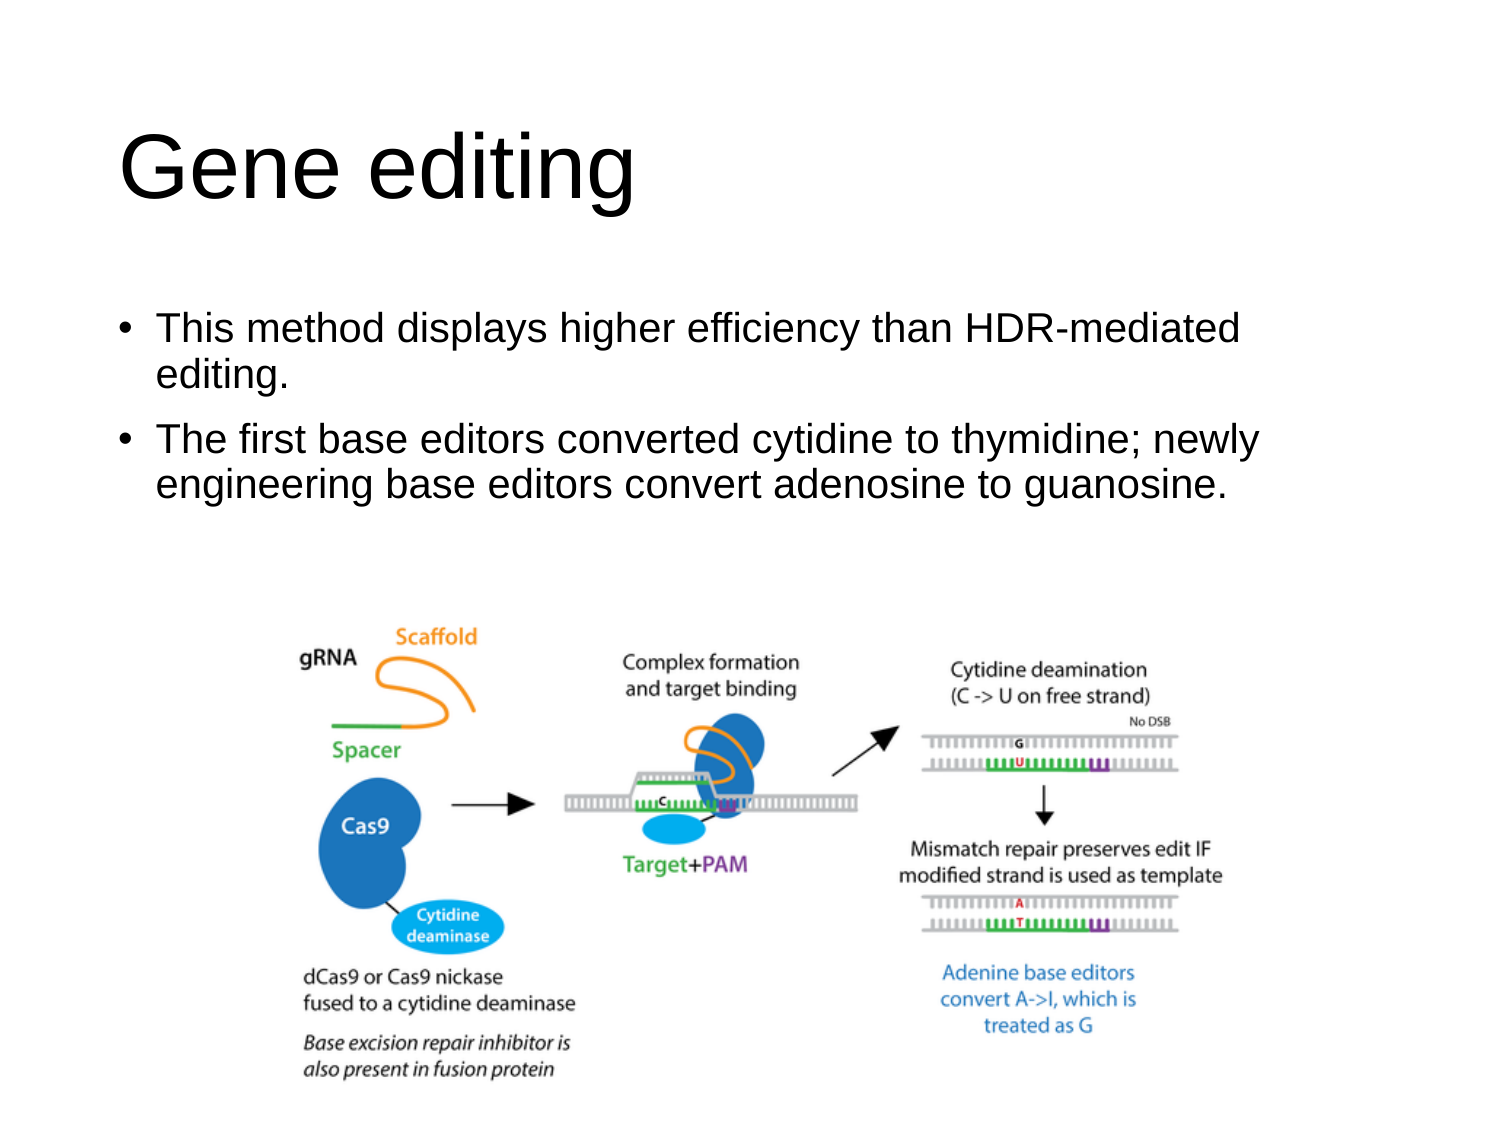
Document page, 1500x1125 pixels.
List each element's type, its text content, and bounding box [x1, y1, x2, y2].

picture [240, 603, 1260, 1097]
title Gene editing [103, 59, 1397, 278]
list This method displays higher efficiency than HDR-mediated editing. The first base editors converted cytidine to thymidine; newly engineering base editors convert adenosine to guanosine. [103, 299, 1397, 604]
